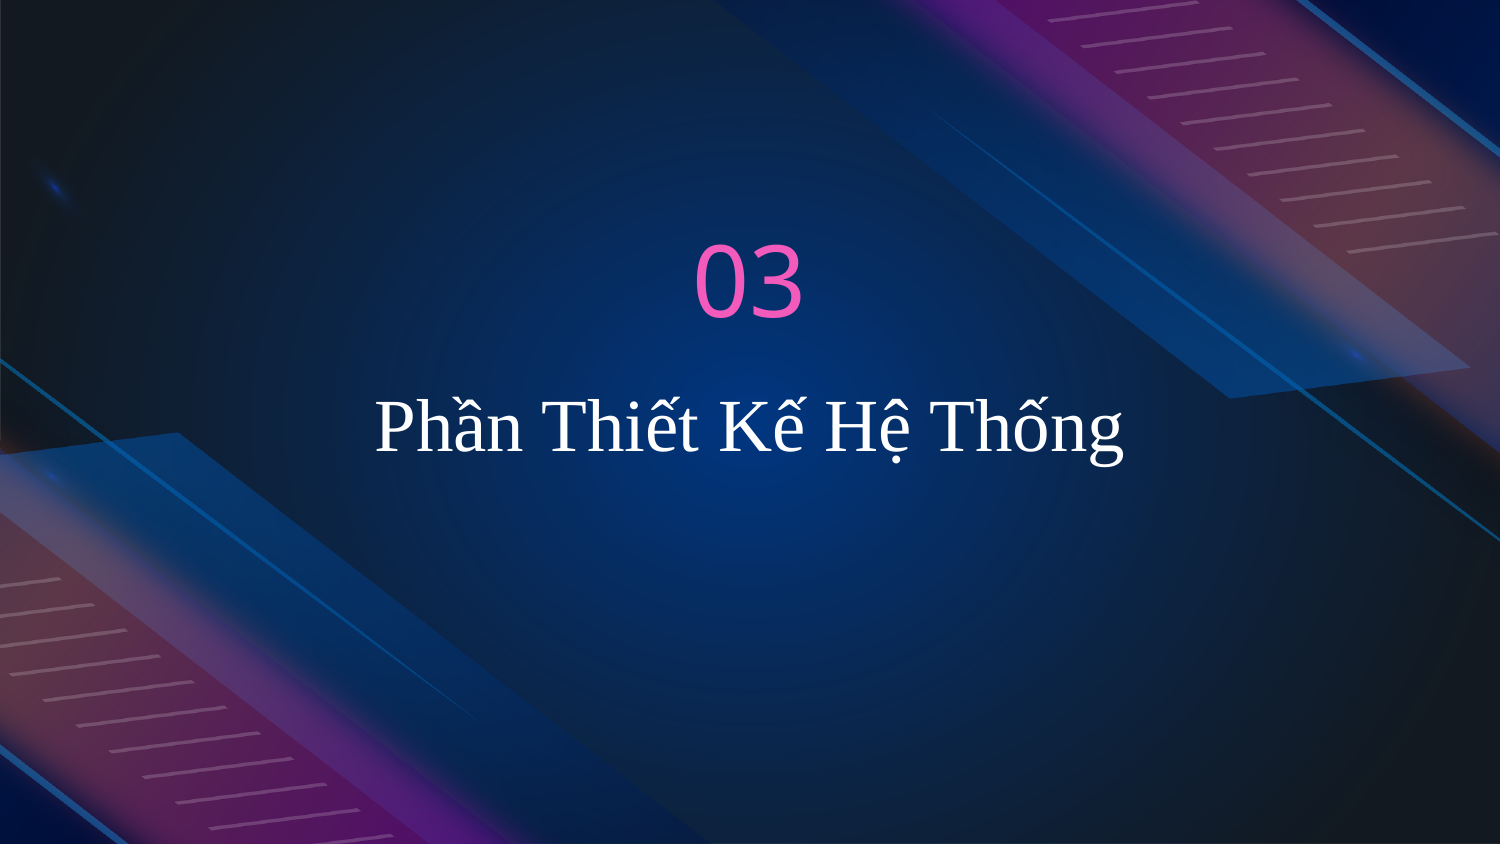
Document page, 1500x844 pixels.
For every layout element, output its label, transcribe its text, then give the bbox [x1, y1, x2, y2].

picture [0, 0, 1500, 844]
title Phần Thiết Kế Hệ Thống [51, 352, 1449, 491]
title 03 [580, 205, 920, 352]
